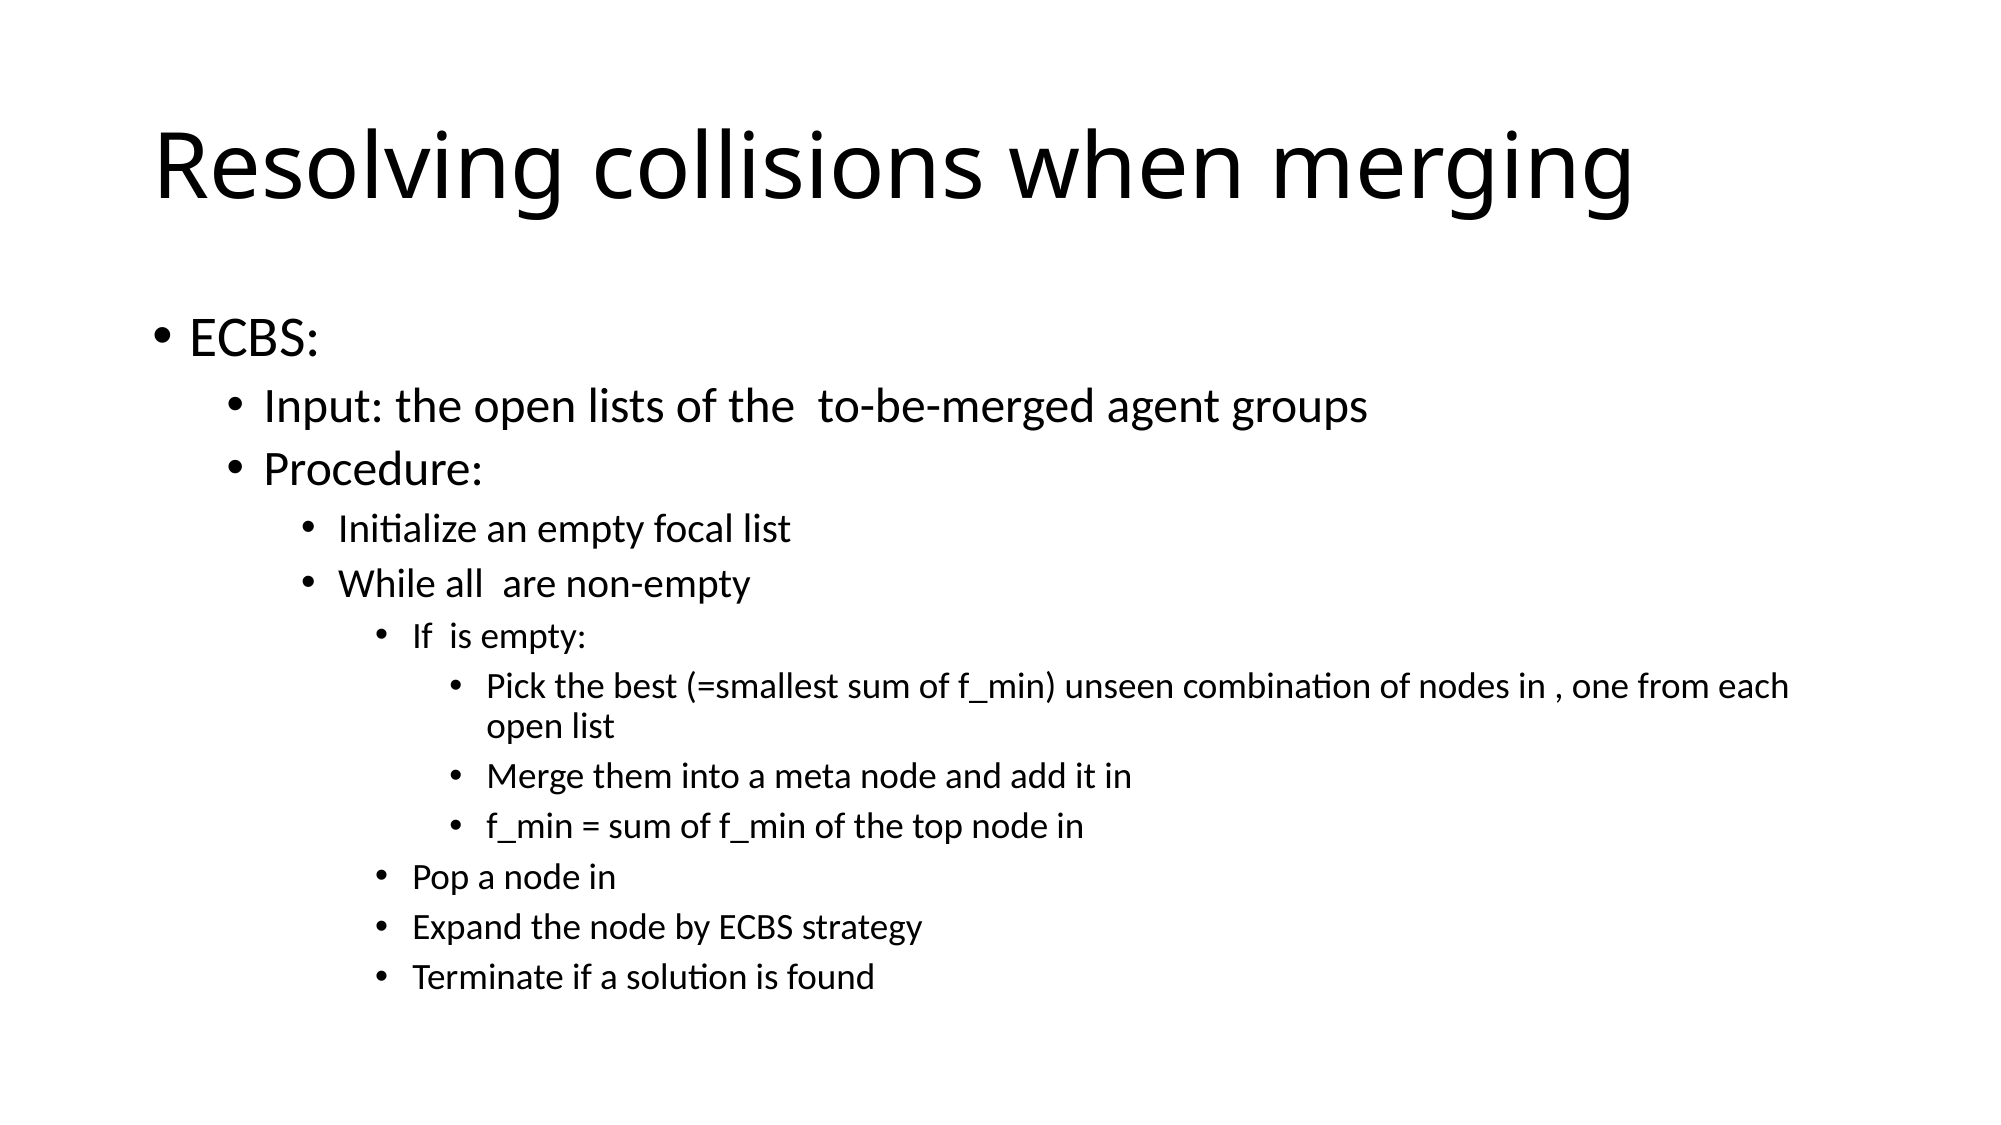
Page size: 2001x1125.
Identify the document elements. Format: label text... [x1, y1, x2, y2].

title Resolving collisions when merging [137, 59, 1863, 278]
